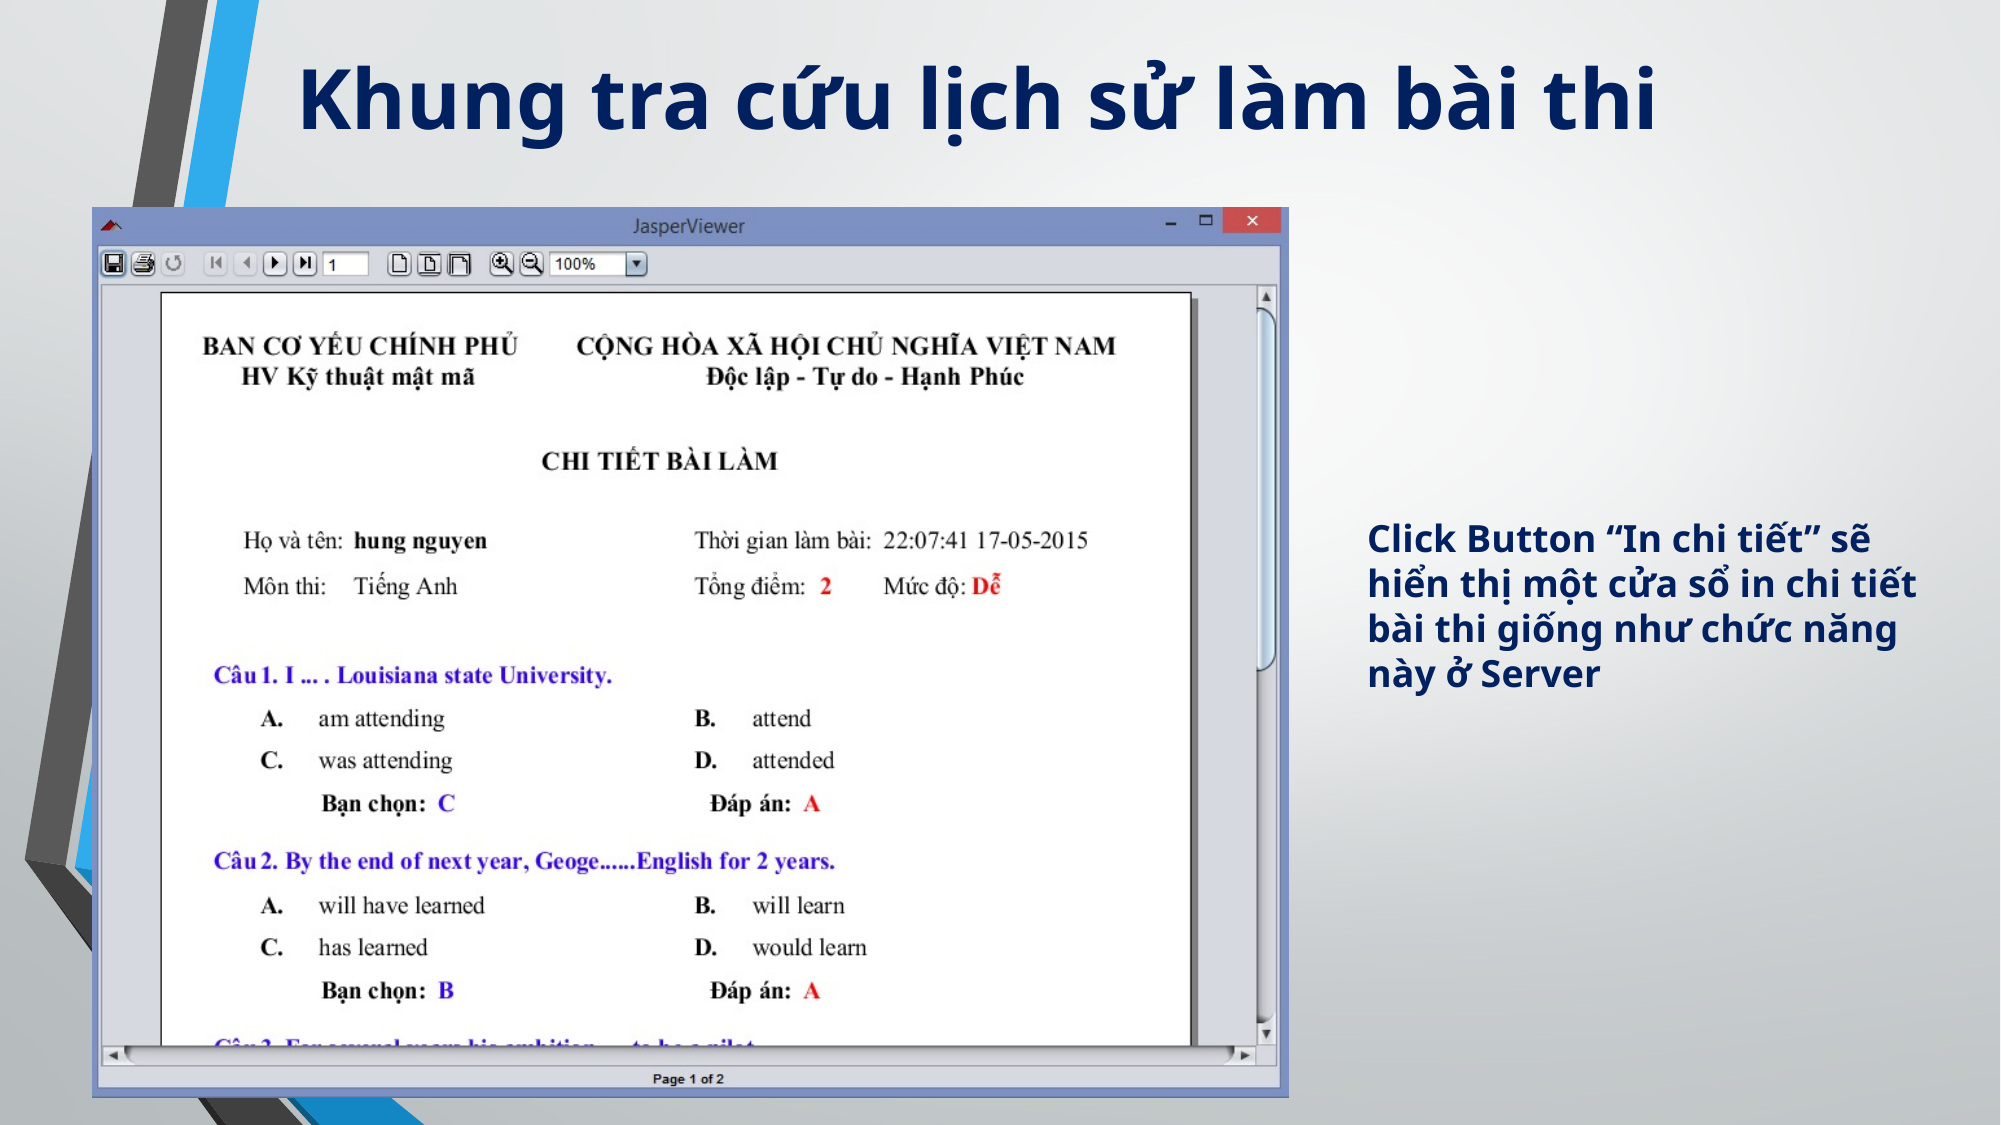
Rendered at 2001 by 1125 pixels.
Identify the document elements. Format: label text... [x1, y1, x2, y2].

text_box Click Button “In chi tiết” sẽ hiển thị một cửa sổ in chi tiết bài thi giống như chức năng này ở Server [1352, 508, 1943, 703]
title Khung tra cứu lịch sử làm bài thi [156, 0, 1801, 193]
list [92, 207, 1289, 1098]
